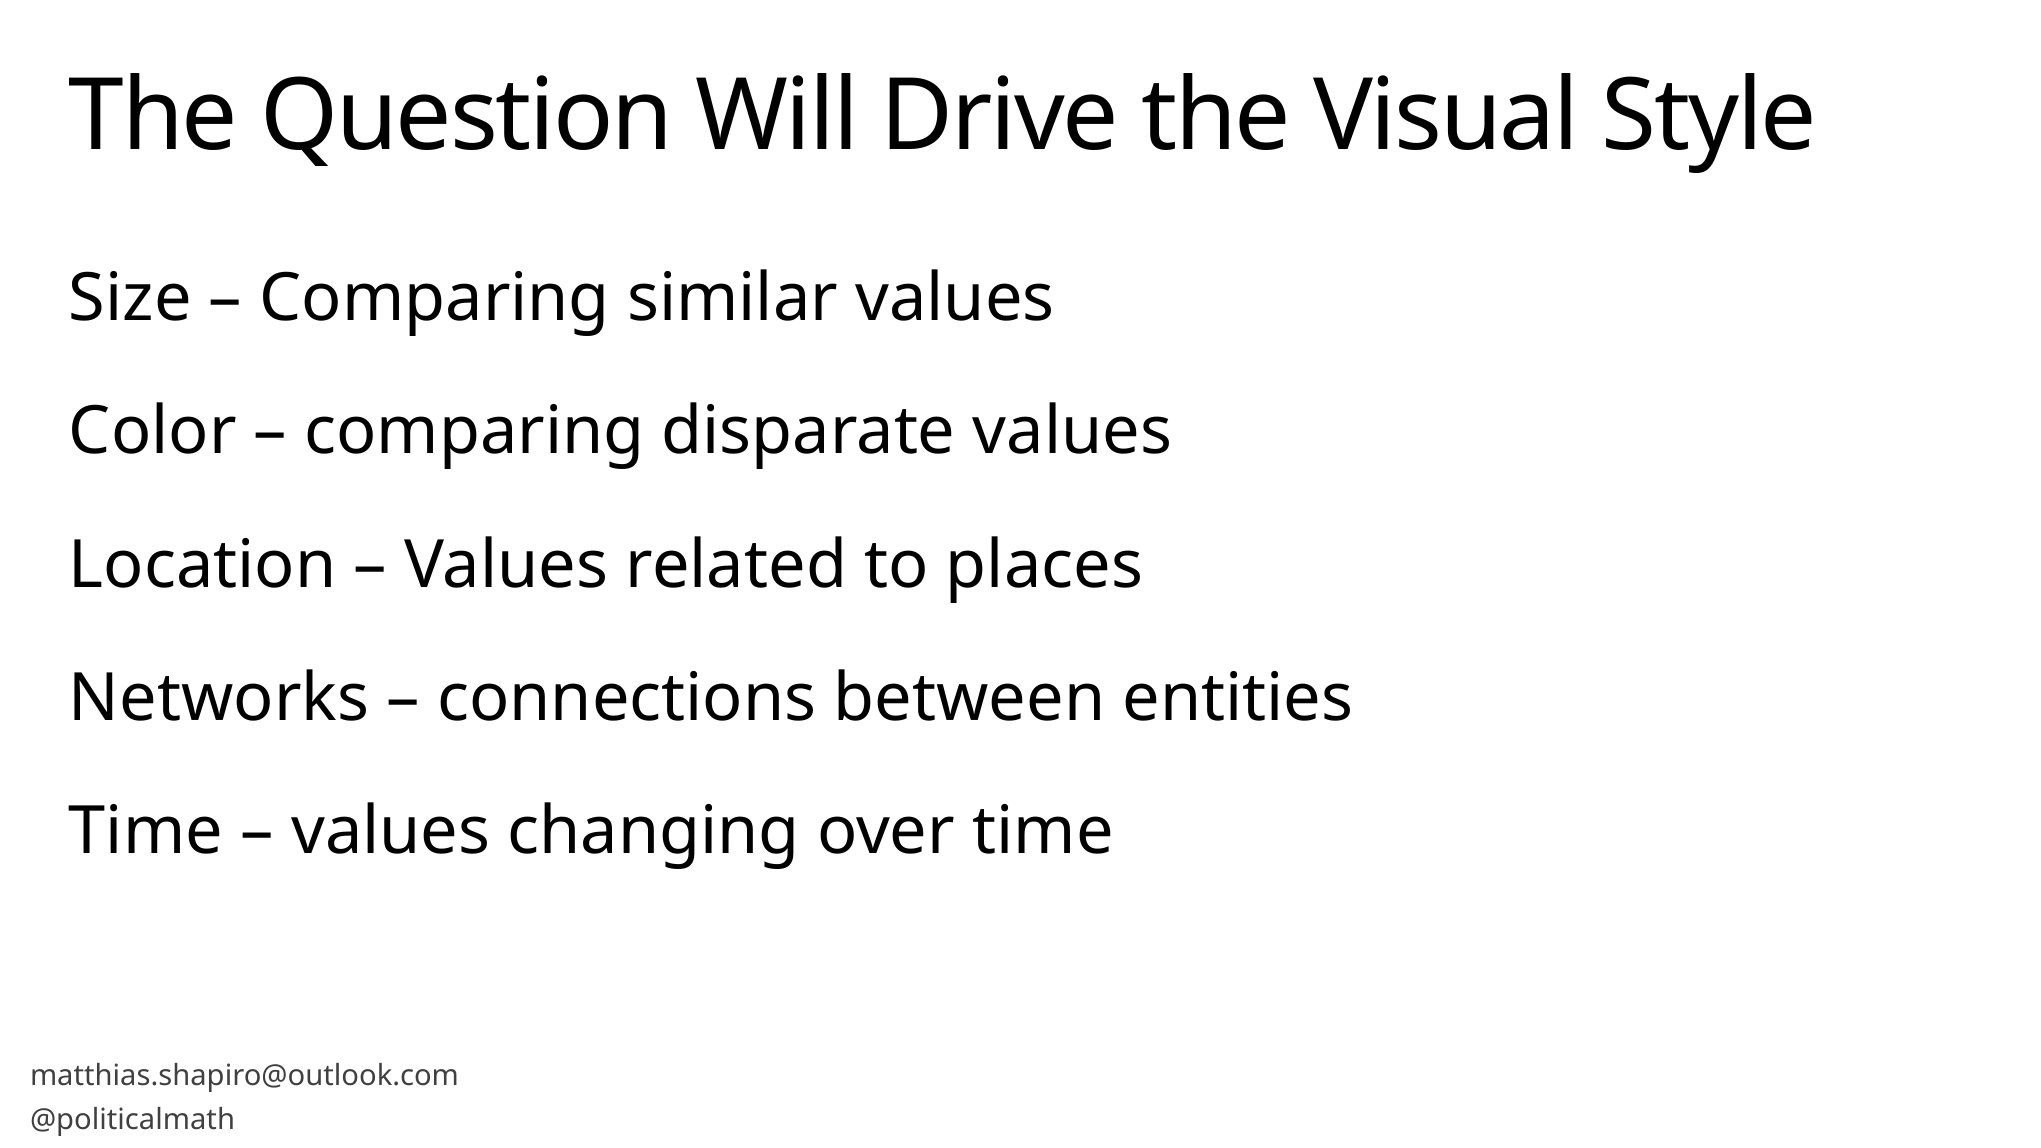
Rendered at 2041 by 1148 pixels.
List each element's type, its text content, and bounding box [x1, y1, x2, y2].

title The Question Will Drive the Visual Style [45, 48, 1996, 199]
list Size – Comparing similar values Color – comparing disparate values Location – Values related to places Networks – connections between entities Time – values changing over time [45, 199, 1996, 900]
